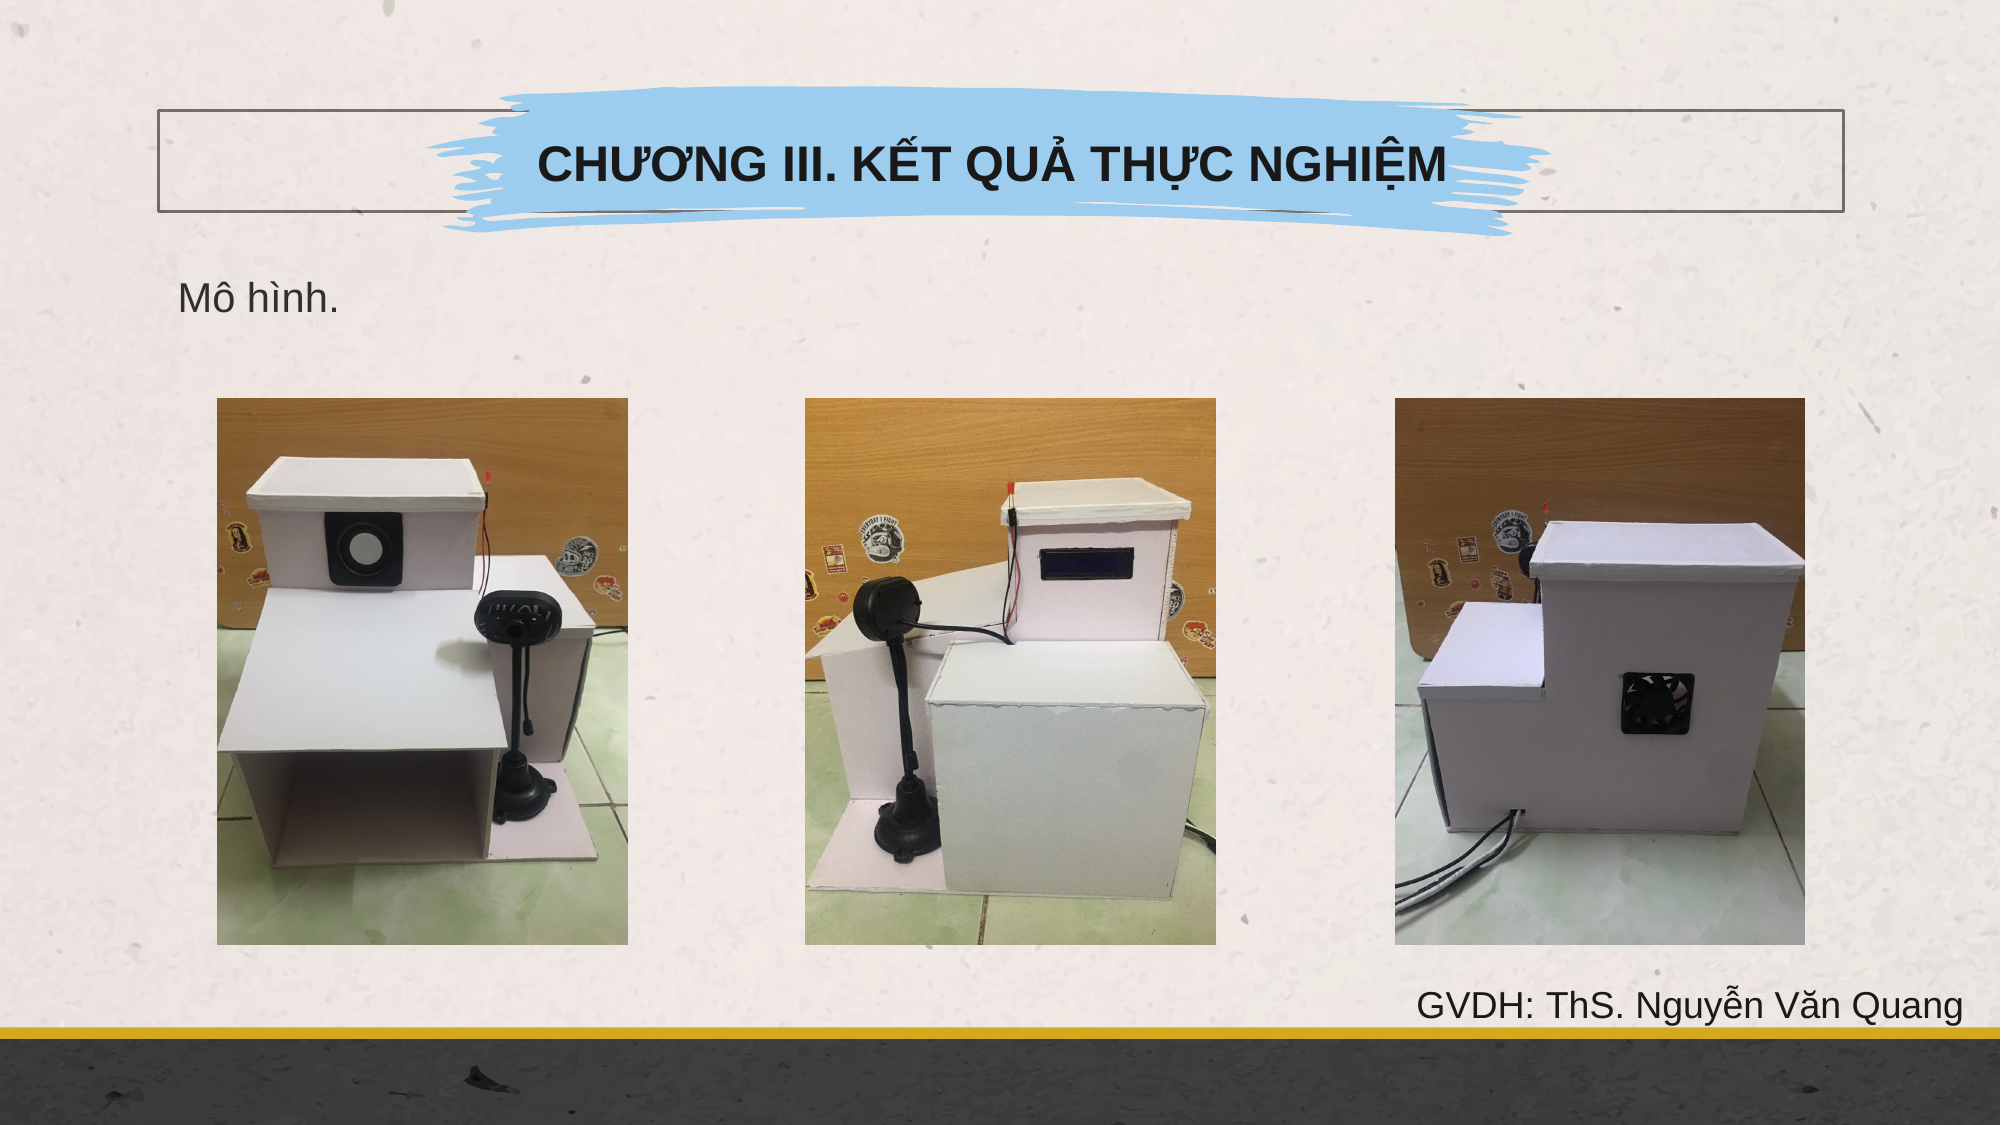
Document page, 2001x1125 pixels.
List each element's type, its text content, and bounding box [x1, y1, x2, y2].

picture [805, 397, 1216, 945]
picture [0, 1039, 2000, 1125]
title CHƯƠNG III. KẾT QUẢ THỰC NGHIỆM [157, 98, 1843, 224]
picture [217, 397, 628, 945]
text_box GVDH: ThS. Nguyễn Văn Quang [1395, 961, 1986, 1027]
list Mô hình. [157, 250, 806, 355]
picture [1394, 397, 1805, 945]
